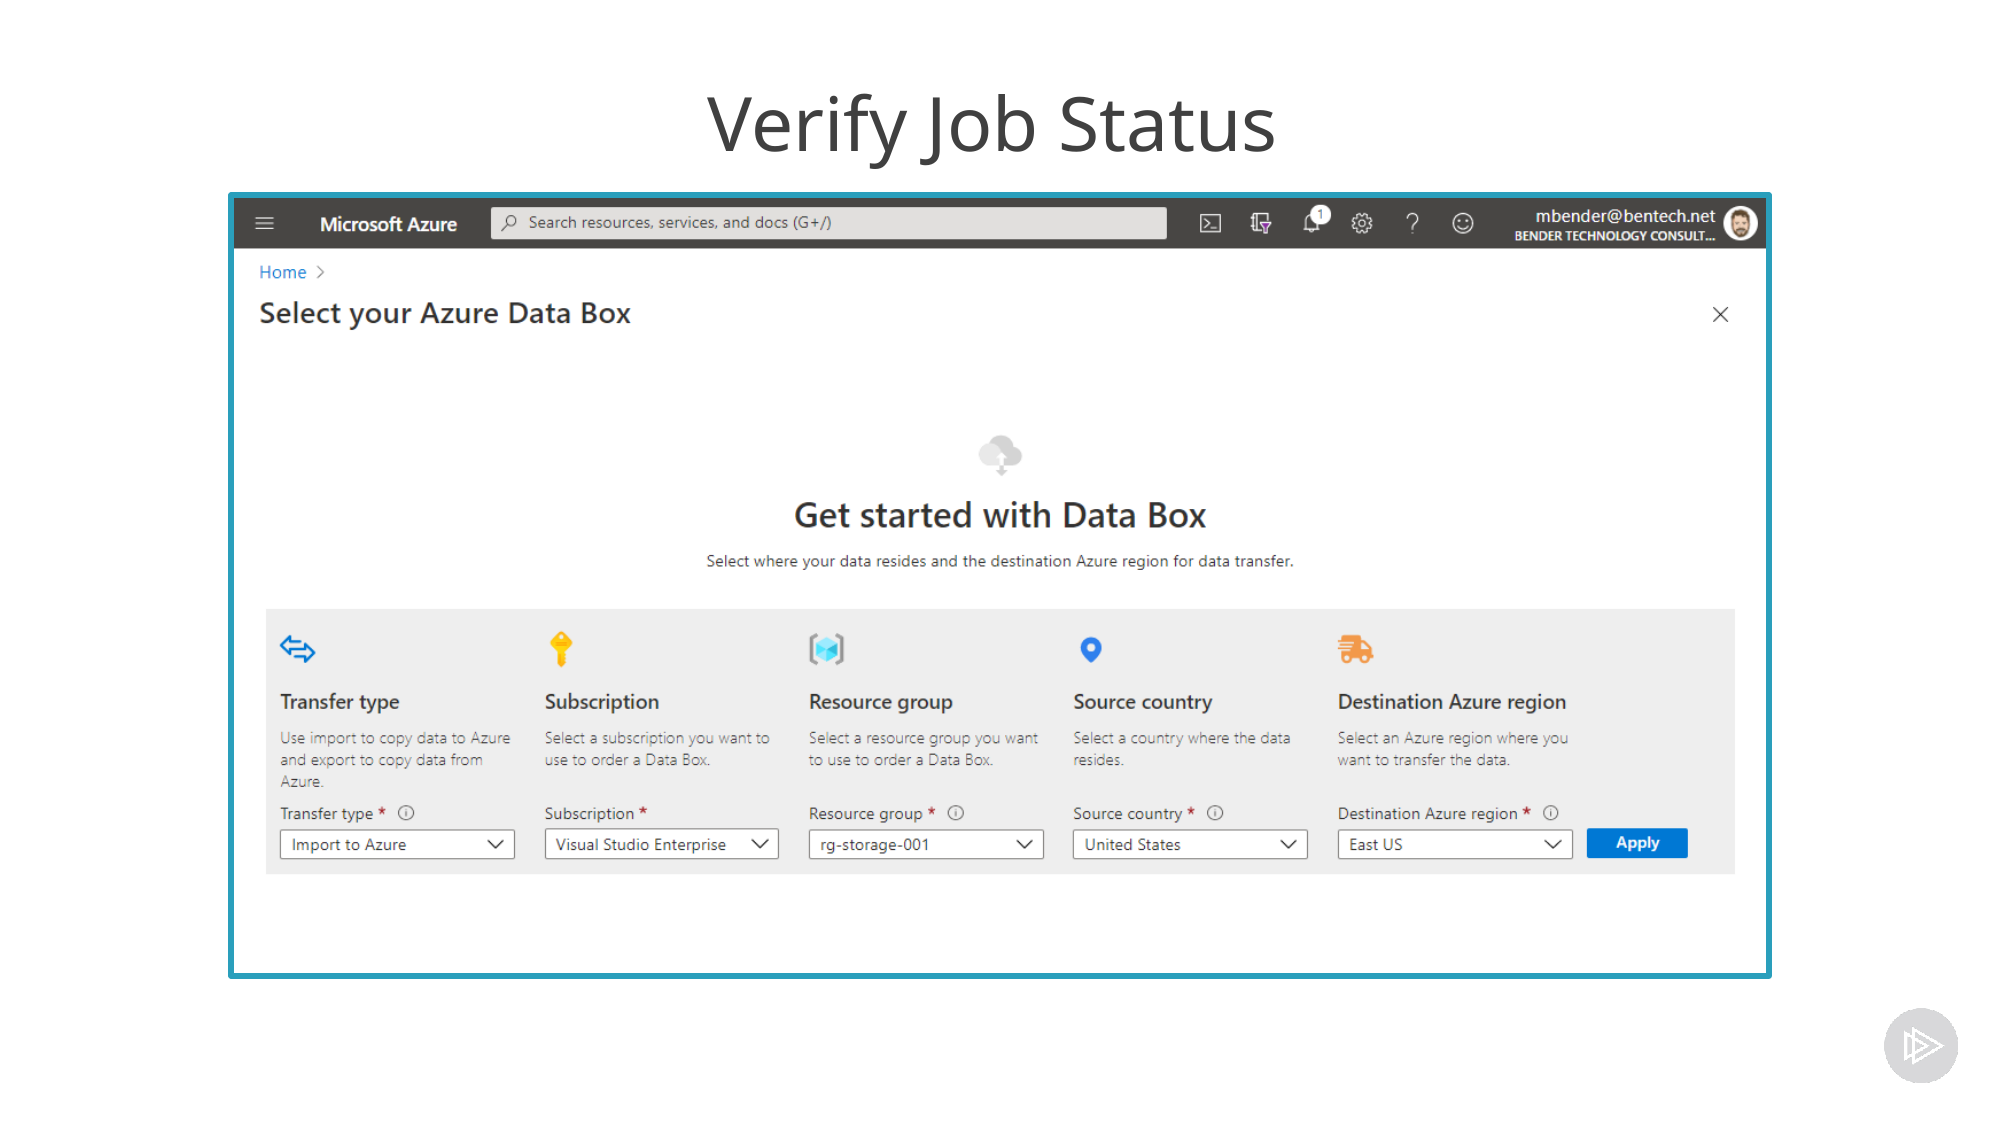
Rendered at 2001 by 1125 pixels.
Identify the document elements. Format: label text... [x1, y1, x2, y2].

title Verify Job Status [115, 82, 1885, 155]
picture [234, 198, 1766, 973]
